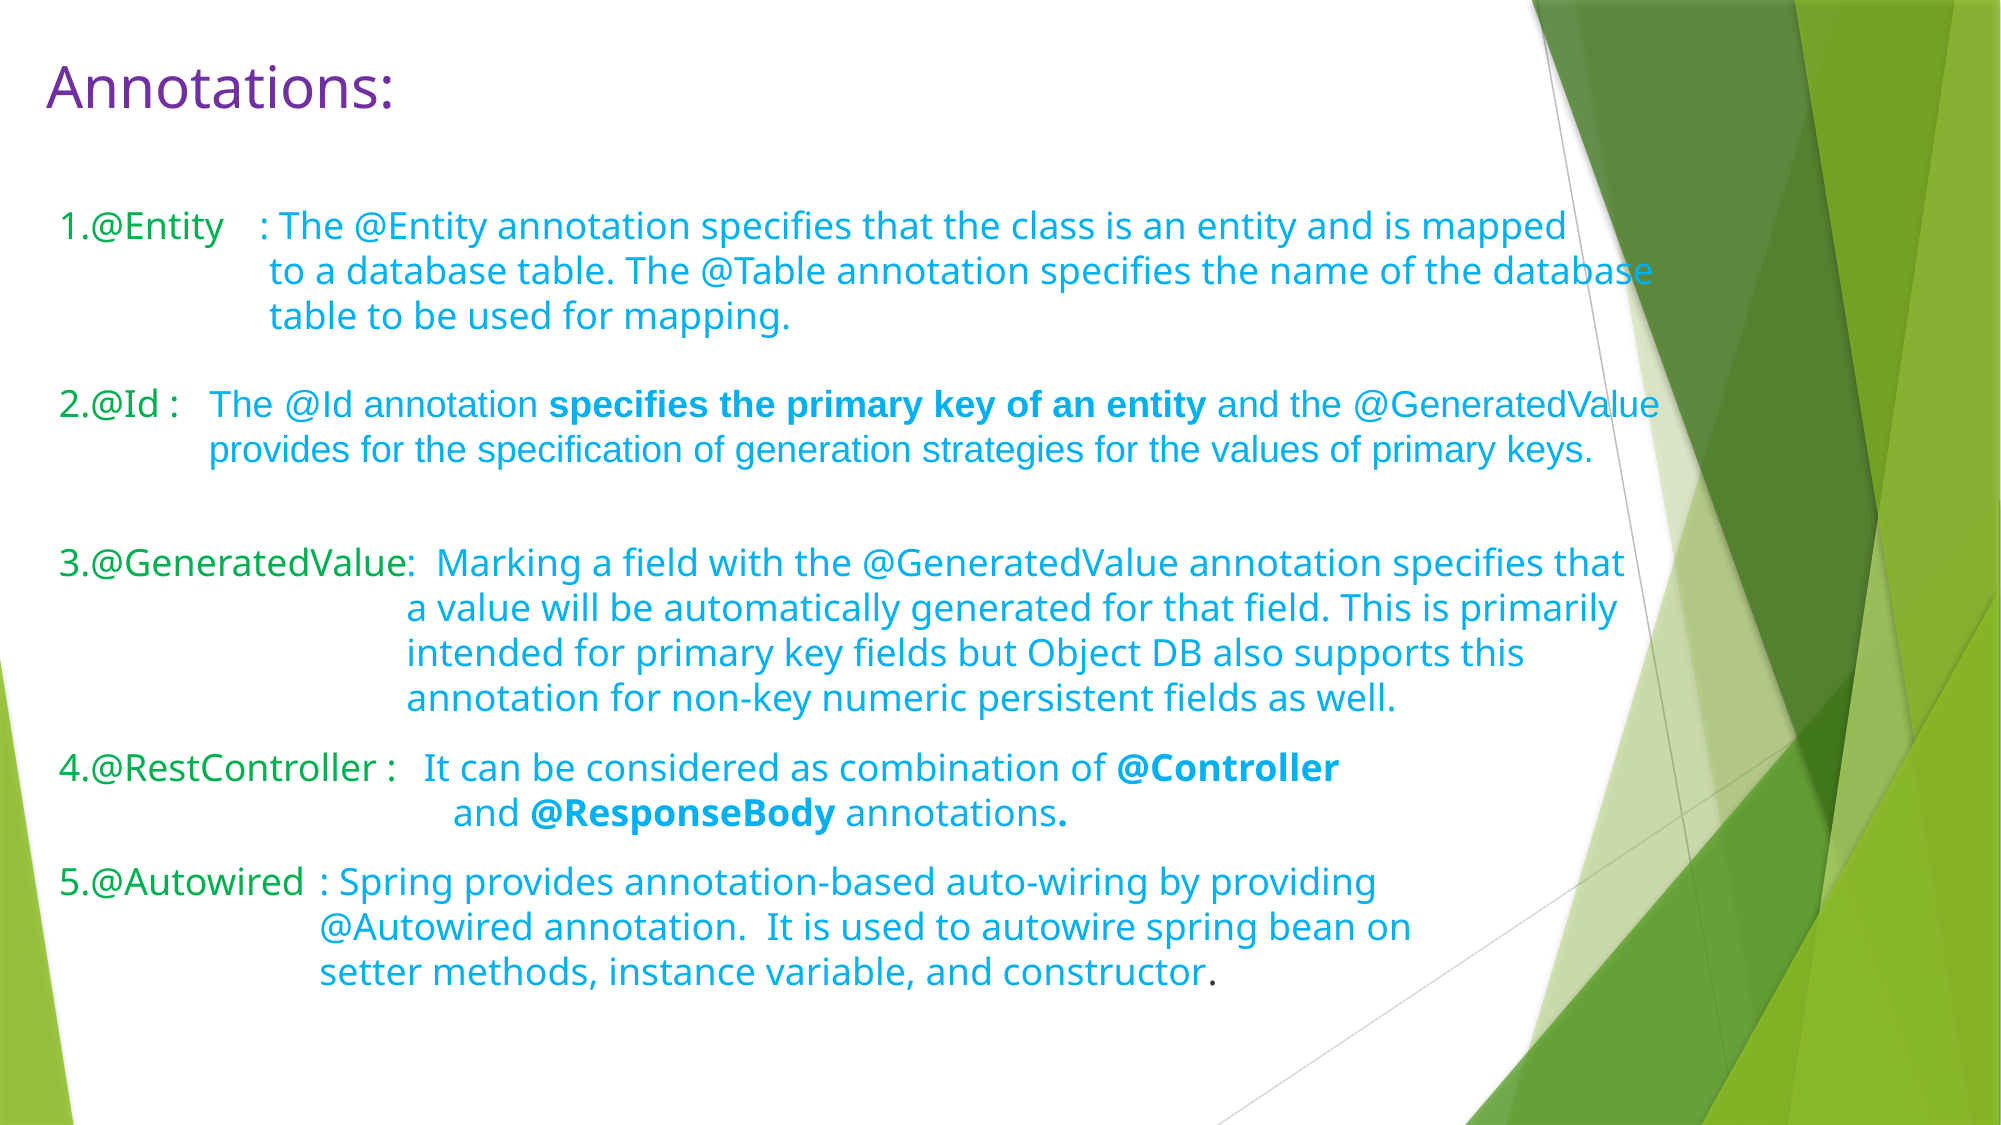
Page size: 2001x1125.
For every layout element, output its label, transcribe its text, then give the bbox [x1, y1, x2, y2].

text_box Annotations: [31, 42, 623, 128]
text_box 2.@Id : [44, 372, 194, 478]
text_box 4.@RestController : [1554, 736, 1729, 797]
text_box : Spring provides annotation-based auto-wiring by providing @Autowired annotation. It is used to autowire spring bean on setter methods, instance variable, and constructor. [304, 850, 1535, 1001]
text_box : The @Entity annotation specifies that the class is an entity and is mapped to a database table. The @Table annotation specifies the name of the database table to be used for mapping. [244, 194, 1980, 345]
text_box 1.@Entity [44, 194, 244, 300]
text_box It can be considered as combination of @Controller and @ResponseBody annotations. [408, 736, 1554, 842]
text_box 4.@RestController : [44, 736, 408, 797]
text_box 3.@GeneratedValue [44, 532, 391, 637]
text_box : Marking a field with the @GeneratedValue annotation specifies that a value will be automatically generated for that field. This is primarily intended for primary key fields but Object DB also supports this annotation for non-key numeric persistent fields as well. [391, 532, 1650, 727]
text_box The @Id annotation specifies the primary key of an entity and the @GeneratedValue provides for the specification of generation strategies for the values of primary keys. [194, 372, 1744, 478]
text_box 5.@Autowired [44, 850, 304, 911]
